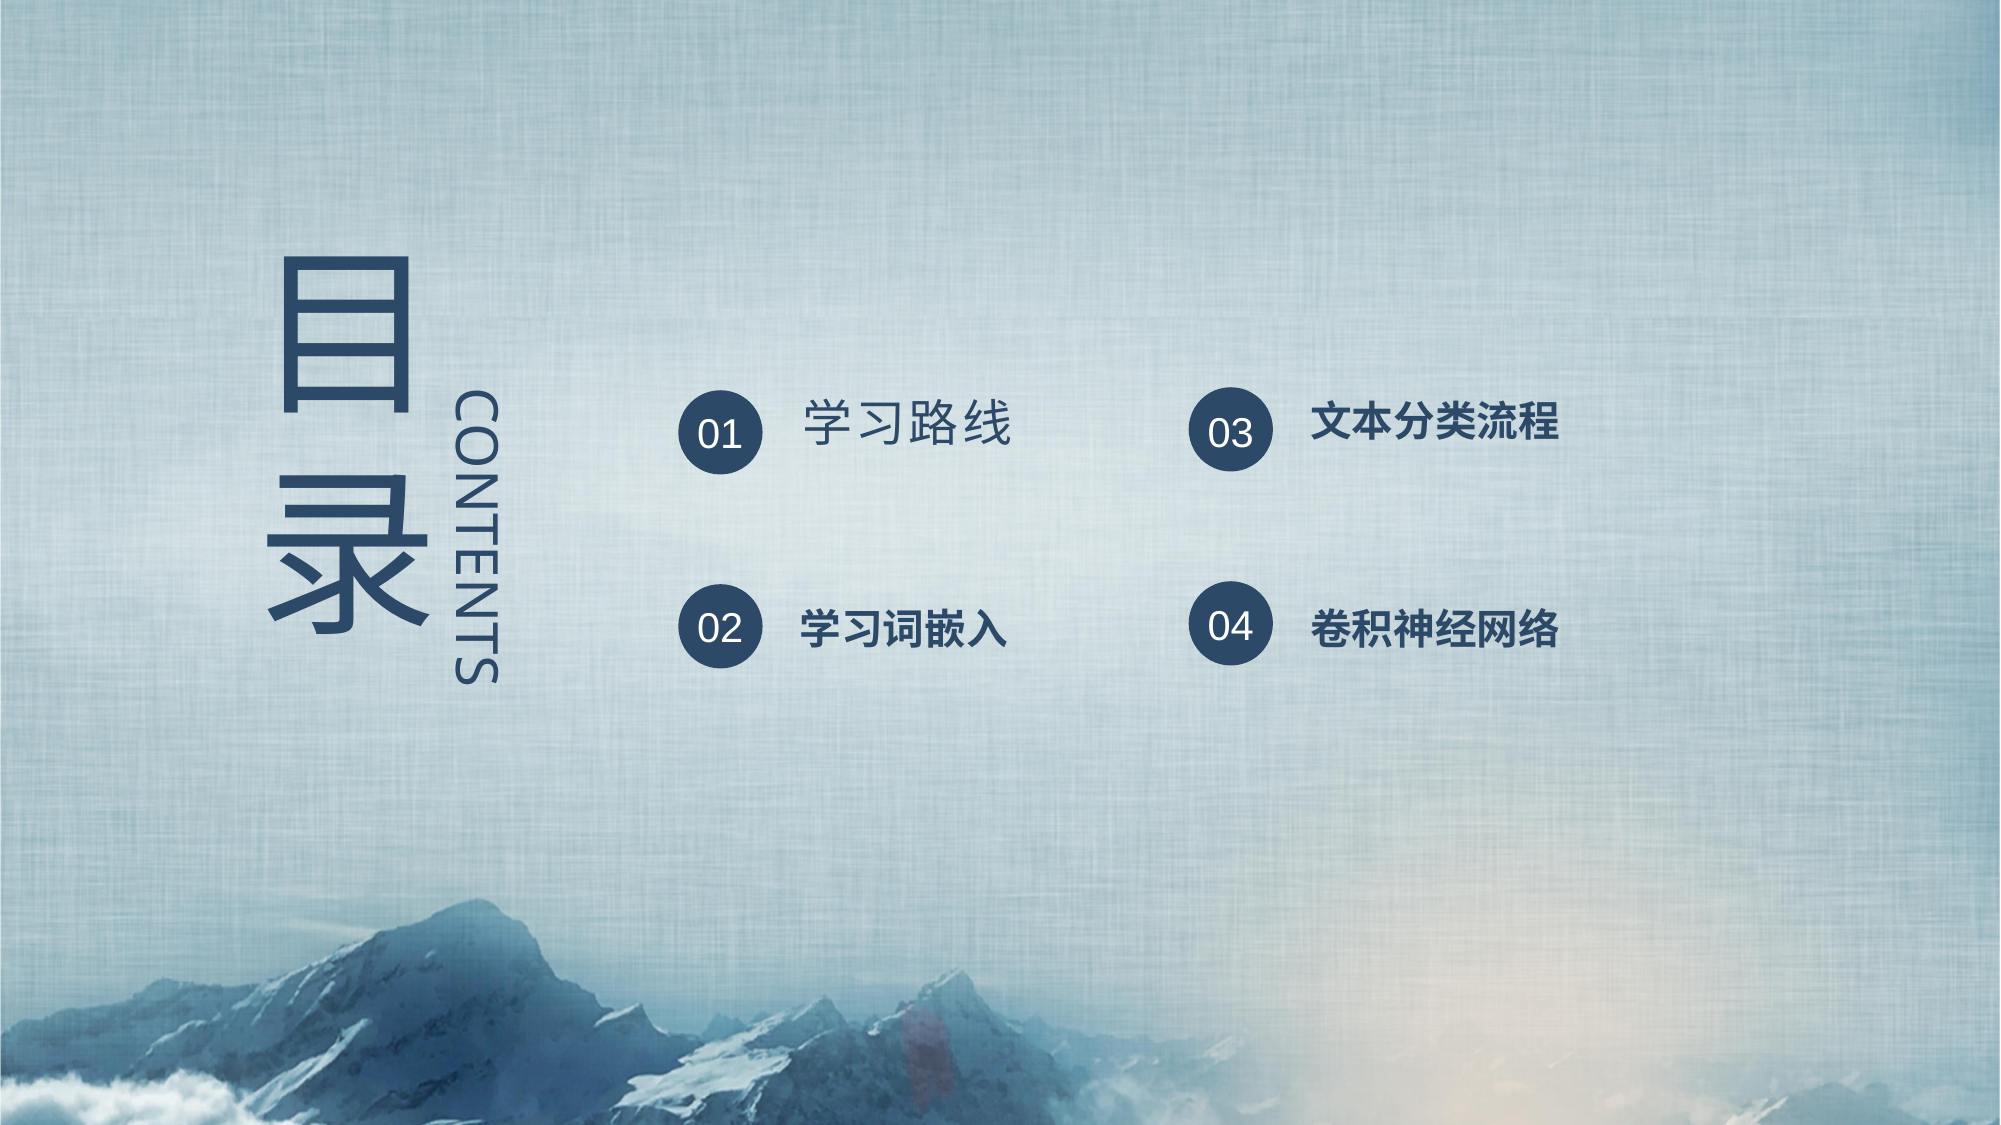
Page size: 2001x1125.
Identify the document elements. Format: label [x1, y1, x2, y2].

text_box [1188, 387, 1608, 666]
text_box [678, 373, 1101, 682]
picture [0, 0, 2000, 1125]
